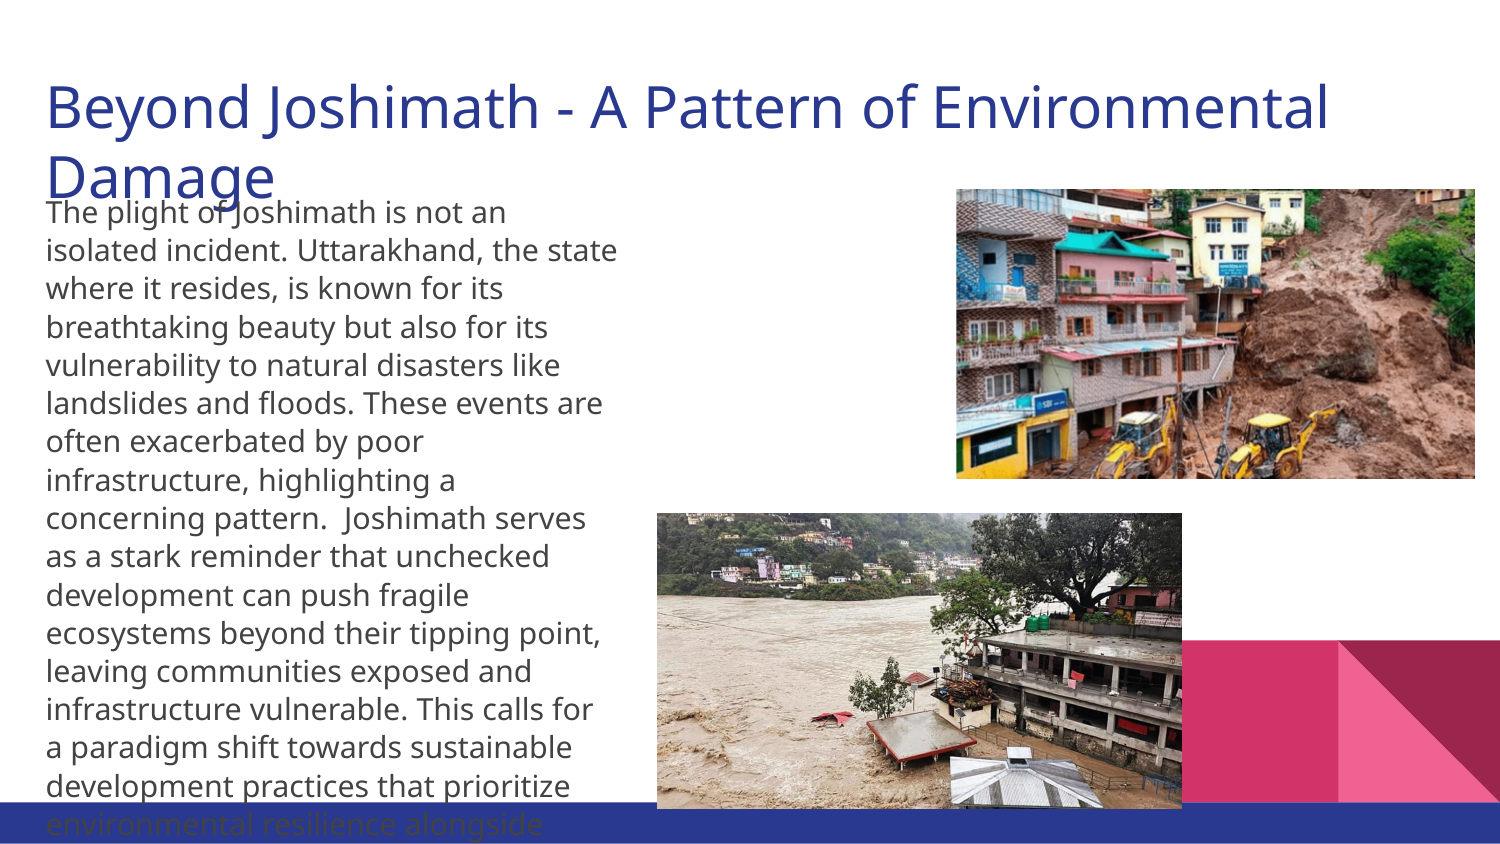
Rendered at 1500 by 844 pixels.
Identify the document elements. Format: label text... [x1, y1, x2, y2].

picture [657, 513, 1182, 809]
picture [956, 189, 1476, 479]
title Beyond Joshimath - A Pattern of Environmental Damage [30, 54, 1429, 155]
list The plight of Joshimath is not an isolated incident. Uttarakhand, the state where it resides, is known for its breathtaking beauty but also for its vulnerability to natural disasters like landslides and floods. These events are often exacerbated by poor infrastructure, highlighting a concerning pattern. Joshimath serves as a stark reminder that unchecked development can push fragile ecosystems beyond their tipping point, leaving communities exposed and infrastructure vulnerable. This calls for a paradigm shift towards sustainable development practices that prioritize environmental resilience alongside progress. [30, 176, 635, 724]
